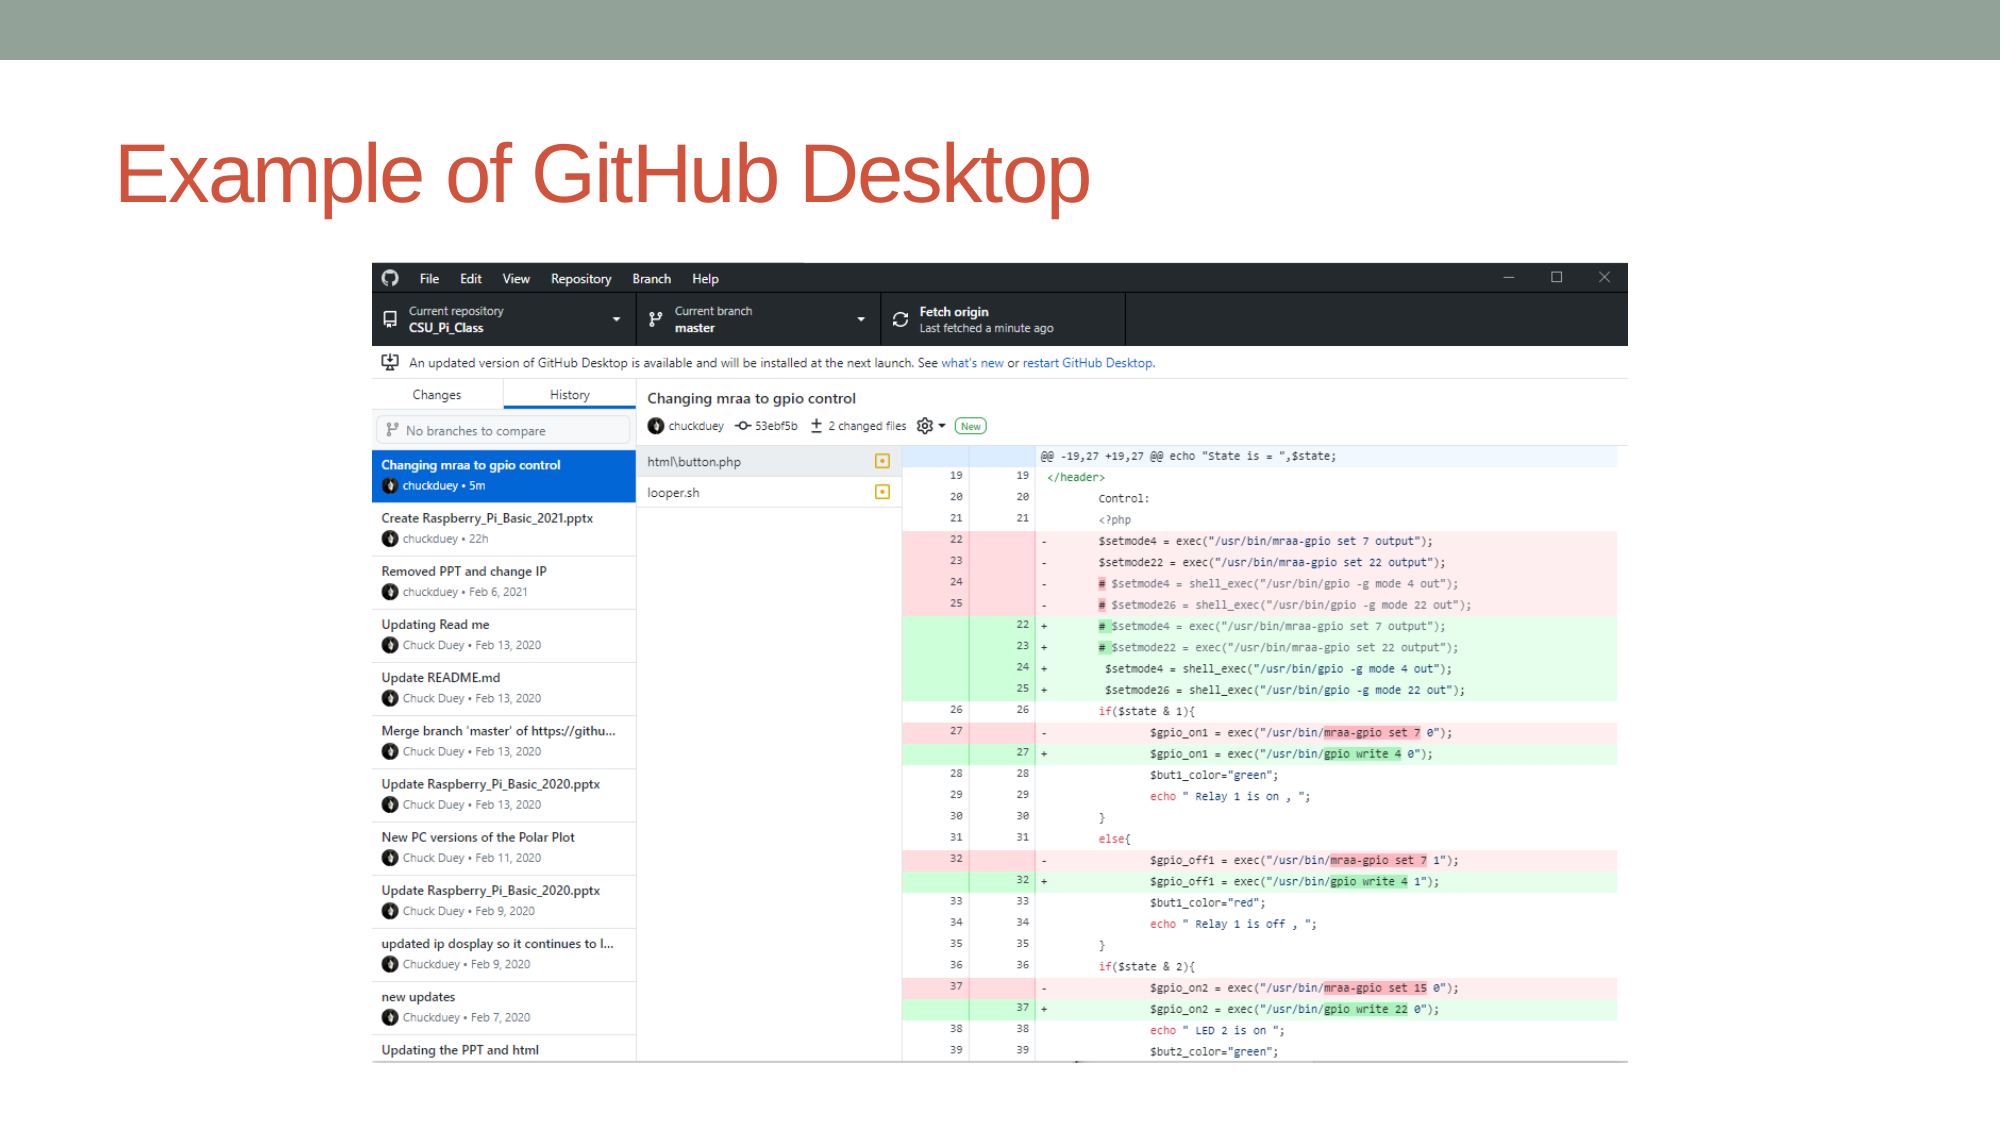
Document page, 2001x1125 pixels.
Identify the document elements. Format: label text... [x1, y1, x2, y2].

title Example of GitHub Desktop [99, 87, 1900, 250]
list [372, 262, 1628, 1063]
